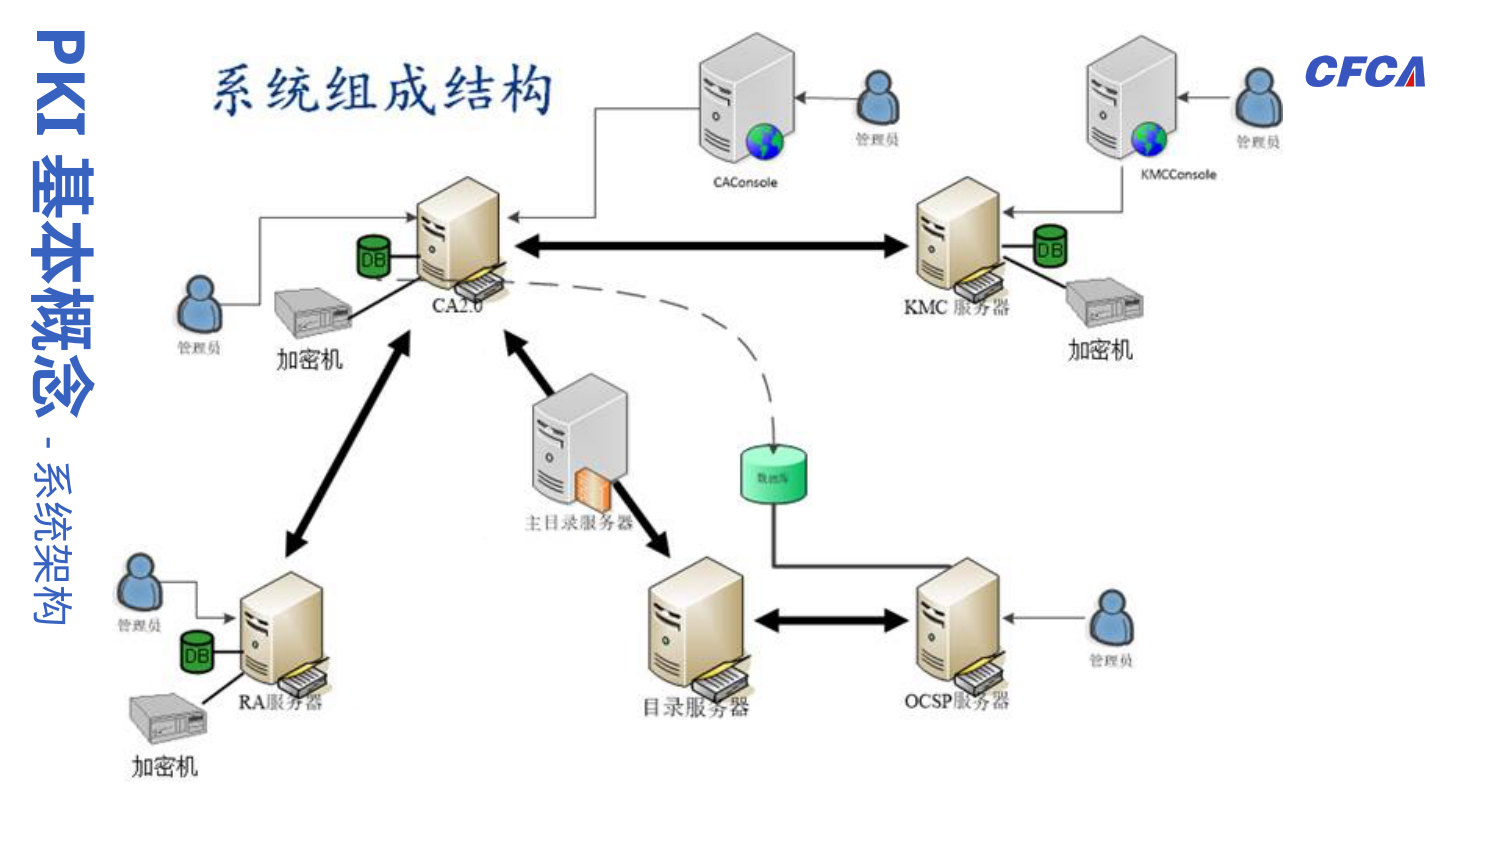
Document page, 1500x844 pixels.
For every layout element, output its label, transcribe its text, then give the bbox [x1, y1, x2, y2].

picture [111, 31, 1283, 812]
picture [1305, 55, 1425, 87]
text_box PKI基本概念-系统架构 [0, 10, 112, 664]
